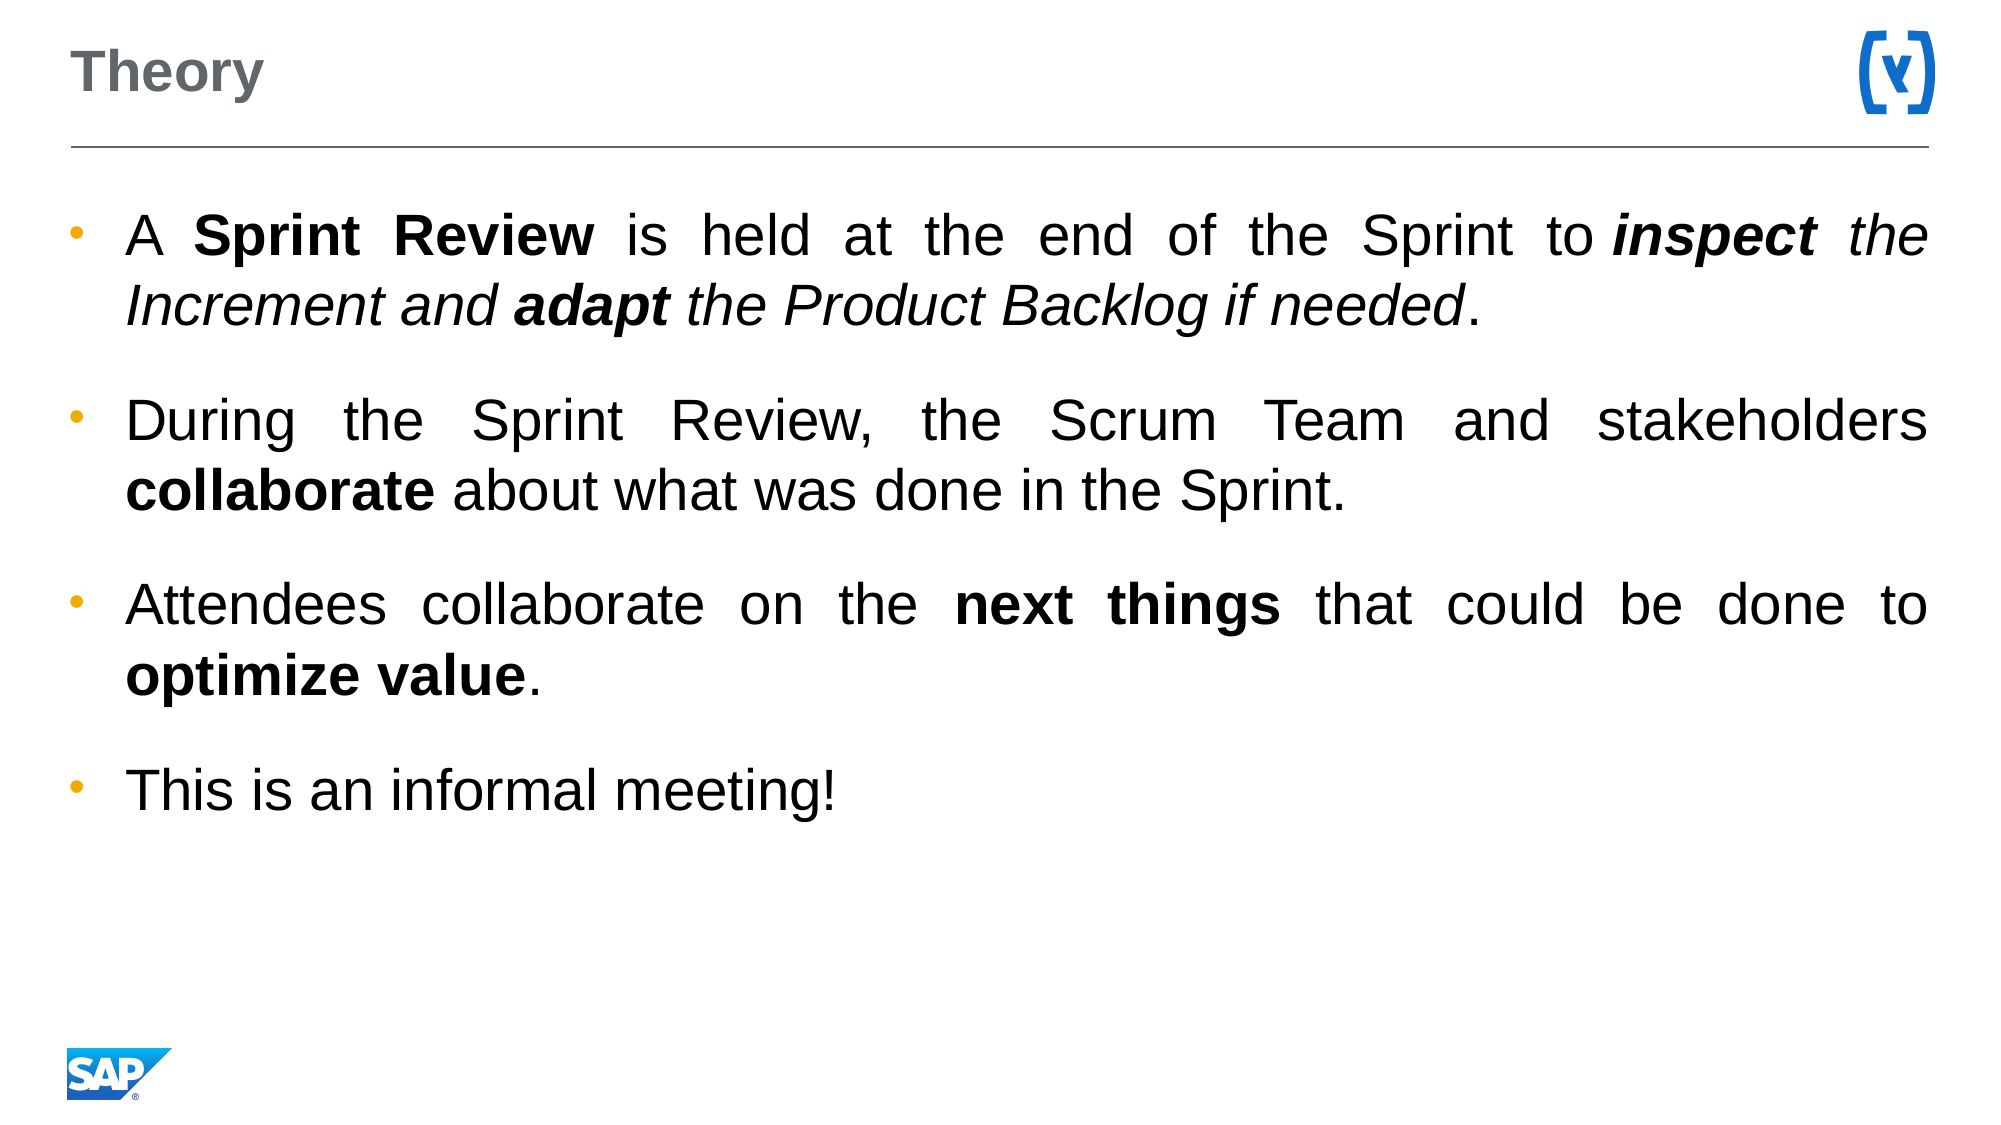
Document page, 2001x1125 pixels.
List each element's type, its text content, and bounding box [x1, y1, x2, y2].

picture [1851, 22, 1943, 123]
list A Sprint Review is held at the end of the Sprint to inspect the Increment and adapt the Product Backlog if needed. During the Sprint Review, the Scrum Team and stakeholders collaborate about what was done in the Sprint. Attendees collaborate on the next things that could be done to optimize value. This is an informal meeting! [68, 196, 1931, 992]
picture [67, 1050, 172, 1100]
title Theory [70, 10, 1837, 135]
